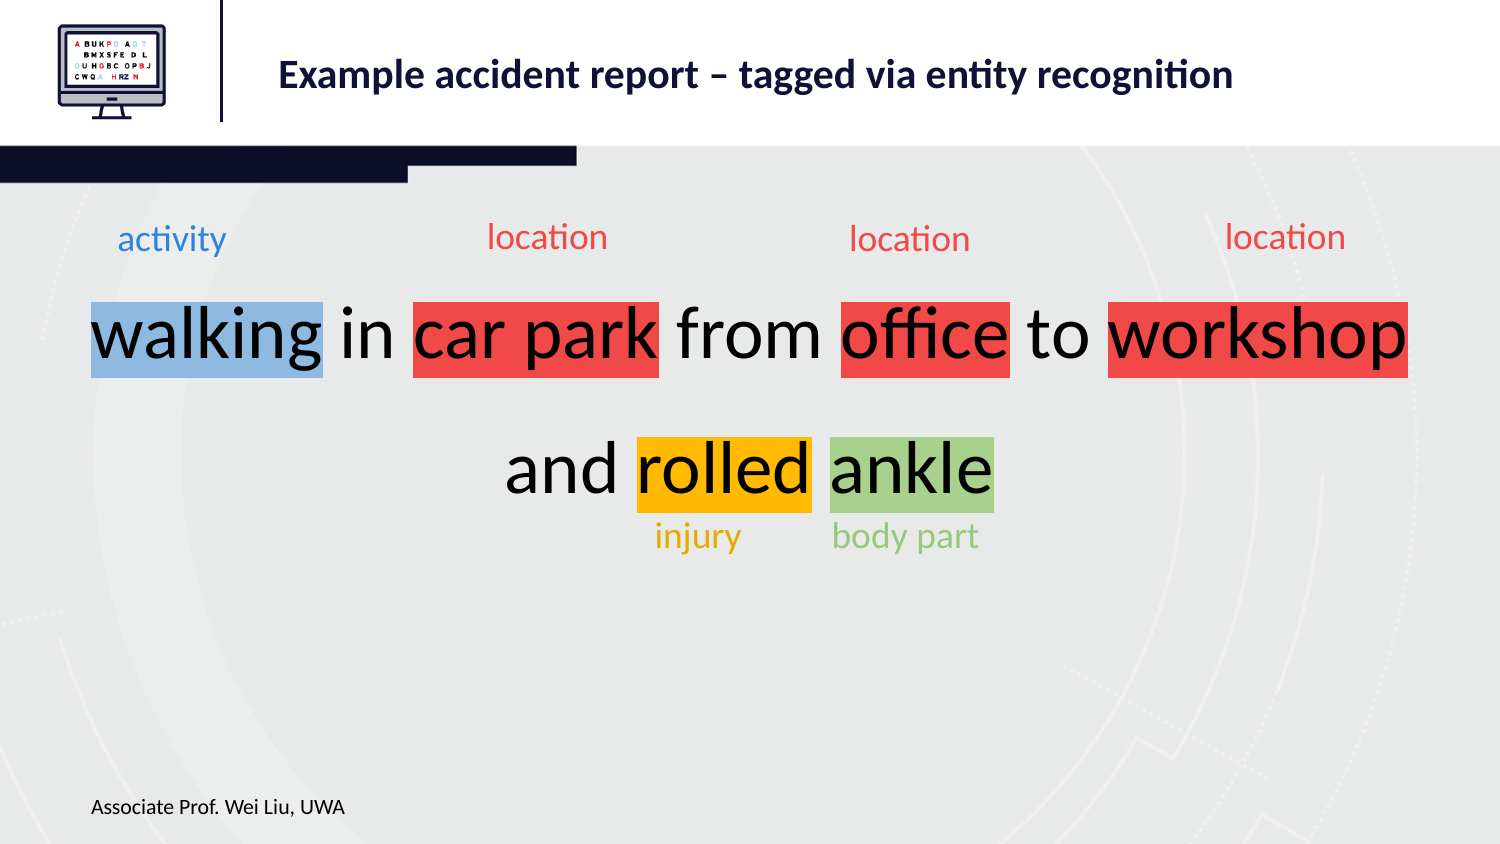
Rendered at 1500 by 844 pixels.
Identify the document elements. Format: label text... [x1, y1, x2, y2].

text_box walking in car park from office to workshop and rolled ankle [78, 233, 1420, 844]
text_box location [810, 206, 1009, 266]
list Associate Prof. Wei Liu, UWA [76, 784, 1217, 821]
text_box body part [806, 504, 1005, 564]
picture [0, 0, 1500, 844]
text_box location [448, 204, 647, 265]
text_box injury [599, 504, 798, 564]
text_box location [1186, 204, 1385, 265]
list Example accident report – tagged via entity recognition [263, 39, 1405, 106]
text_box activity [73, 206, 272, 266]
